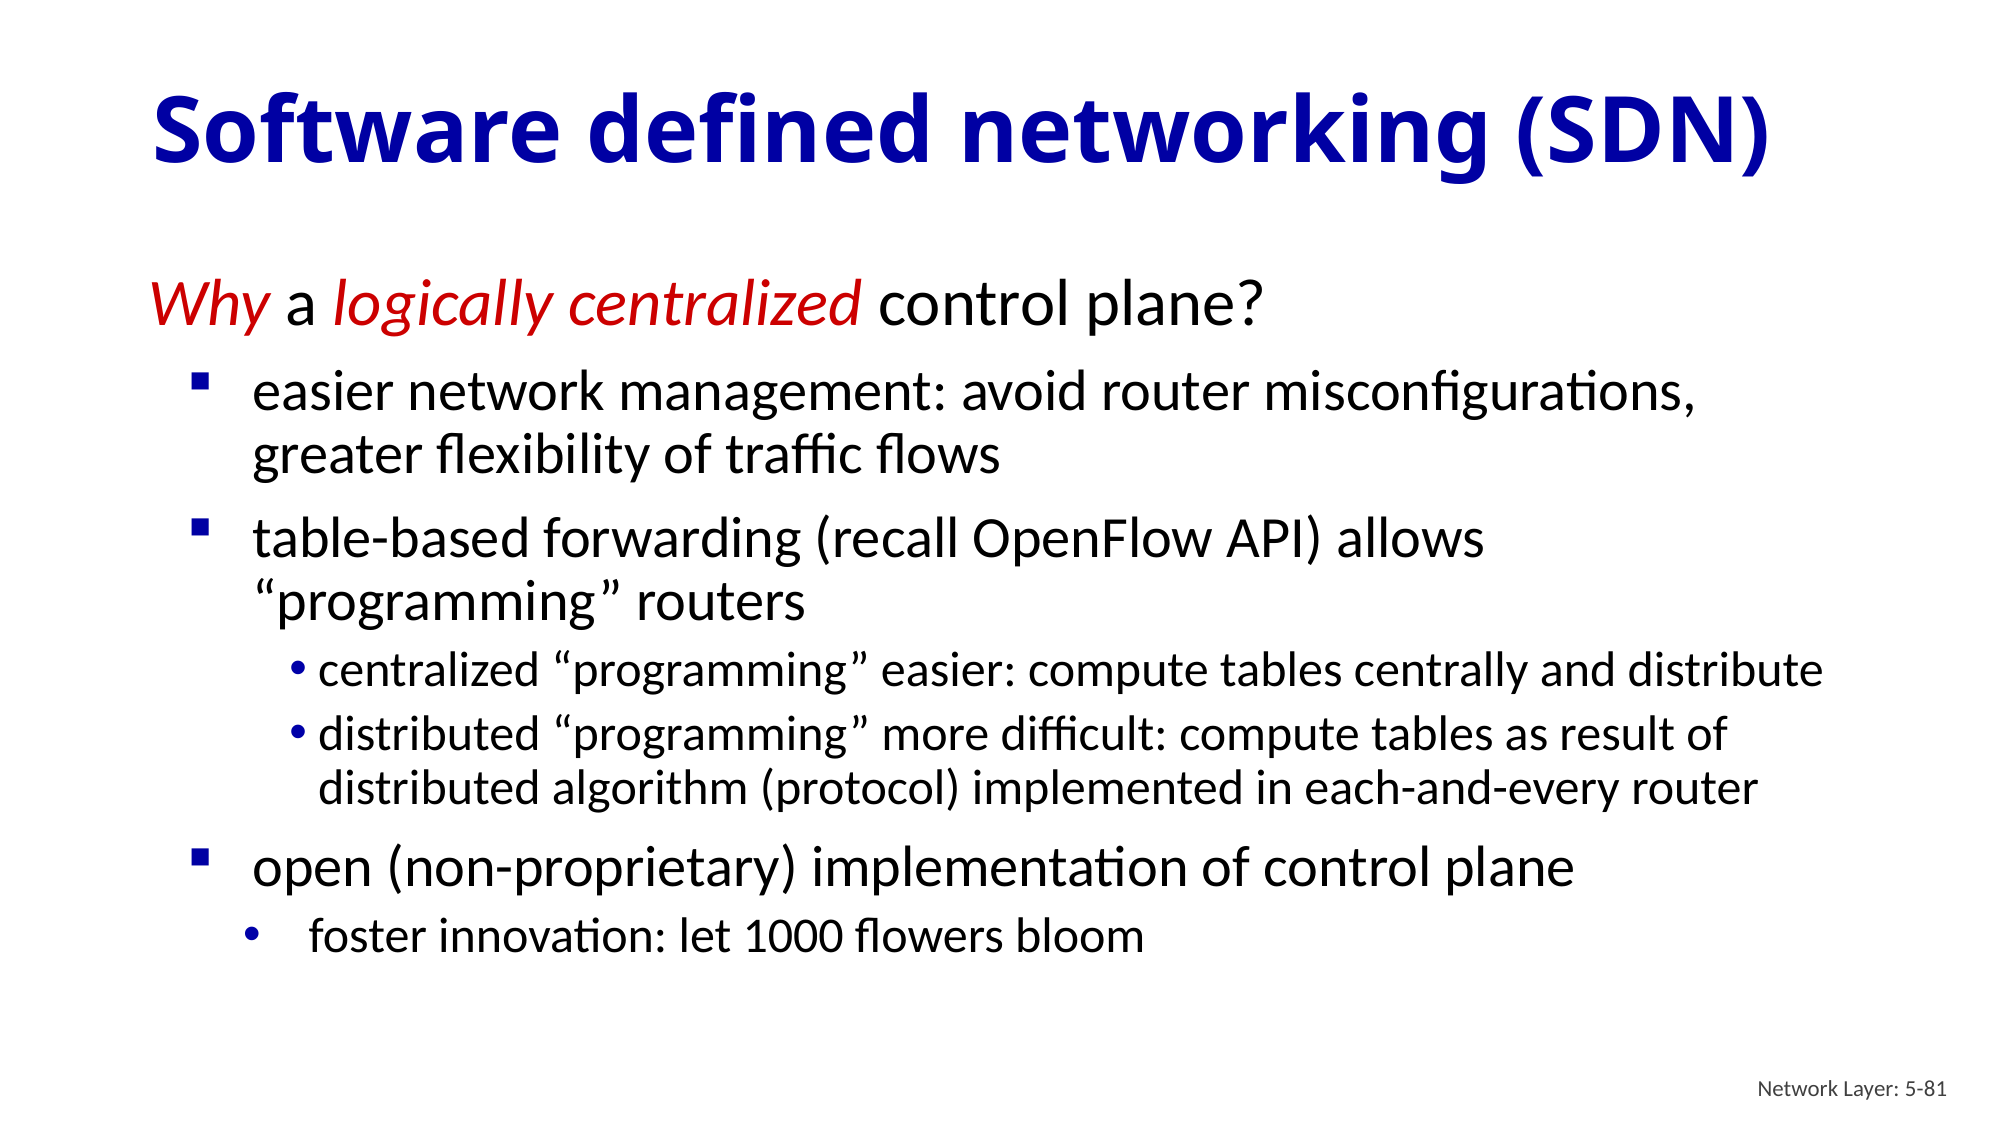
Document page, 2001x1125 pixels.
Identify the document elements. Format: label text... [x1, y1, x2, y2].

slide_number Network Layer: 5-81 [1512, 1056, 1963, 1117]
list Why a logically centralized control plane? easier network management: avoid router misconfigurations, greater flexibility of traffic flows table-based forwarding (recall OpenFlow API) allows “programming” routers centralized “programming” easier: compute tables centrally and distribute distributed “programming” more difficult: compute tables as result of distributed algorithm (protocol) implemented in each-and-every router open (non-proprietary) implementation of control plane foster innovation: let 1000 flowers bloom [133, 260, 1859, 974]
title Software defined networking (SDN) [137, 59, 1863, 207]
